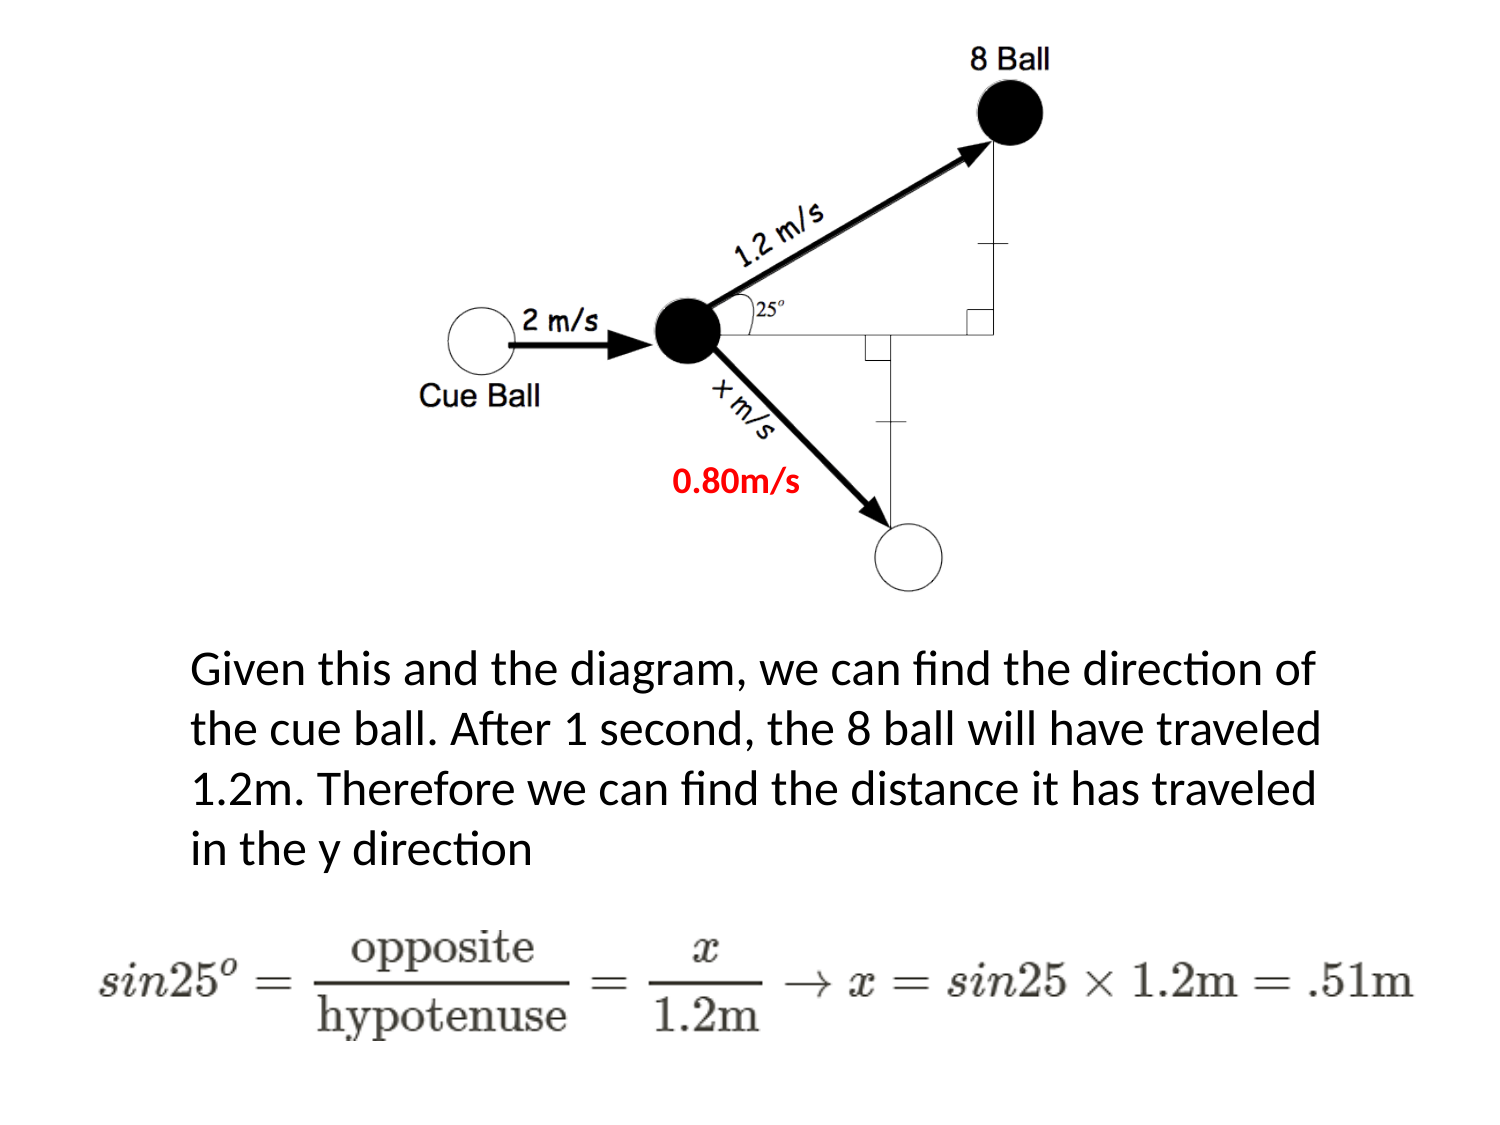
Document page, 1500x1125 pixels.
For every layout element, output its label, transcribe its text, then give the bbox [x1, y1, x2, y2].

text_box Given this and the diagram, we can find the direction of the cue ball. After 1 second, the 8 ball will have traveled 1.2m. Therefore we can find the distance it has traveled in the y direction [175, 628, 1345, 883]
picture [95, 930, 1423, 1041]
picture [406, 21, 1067, 618]
